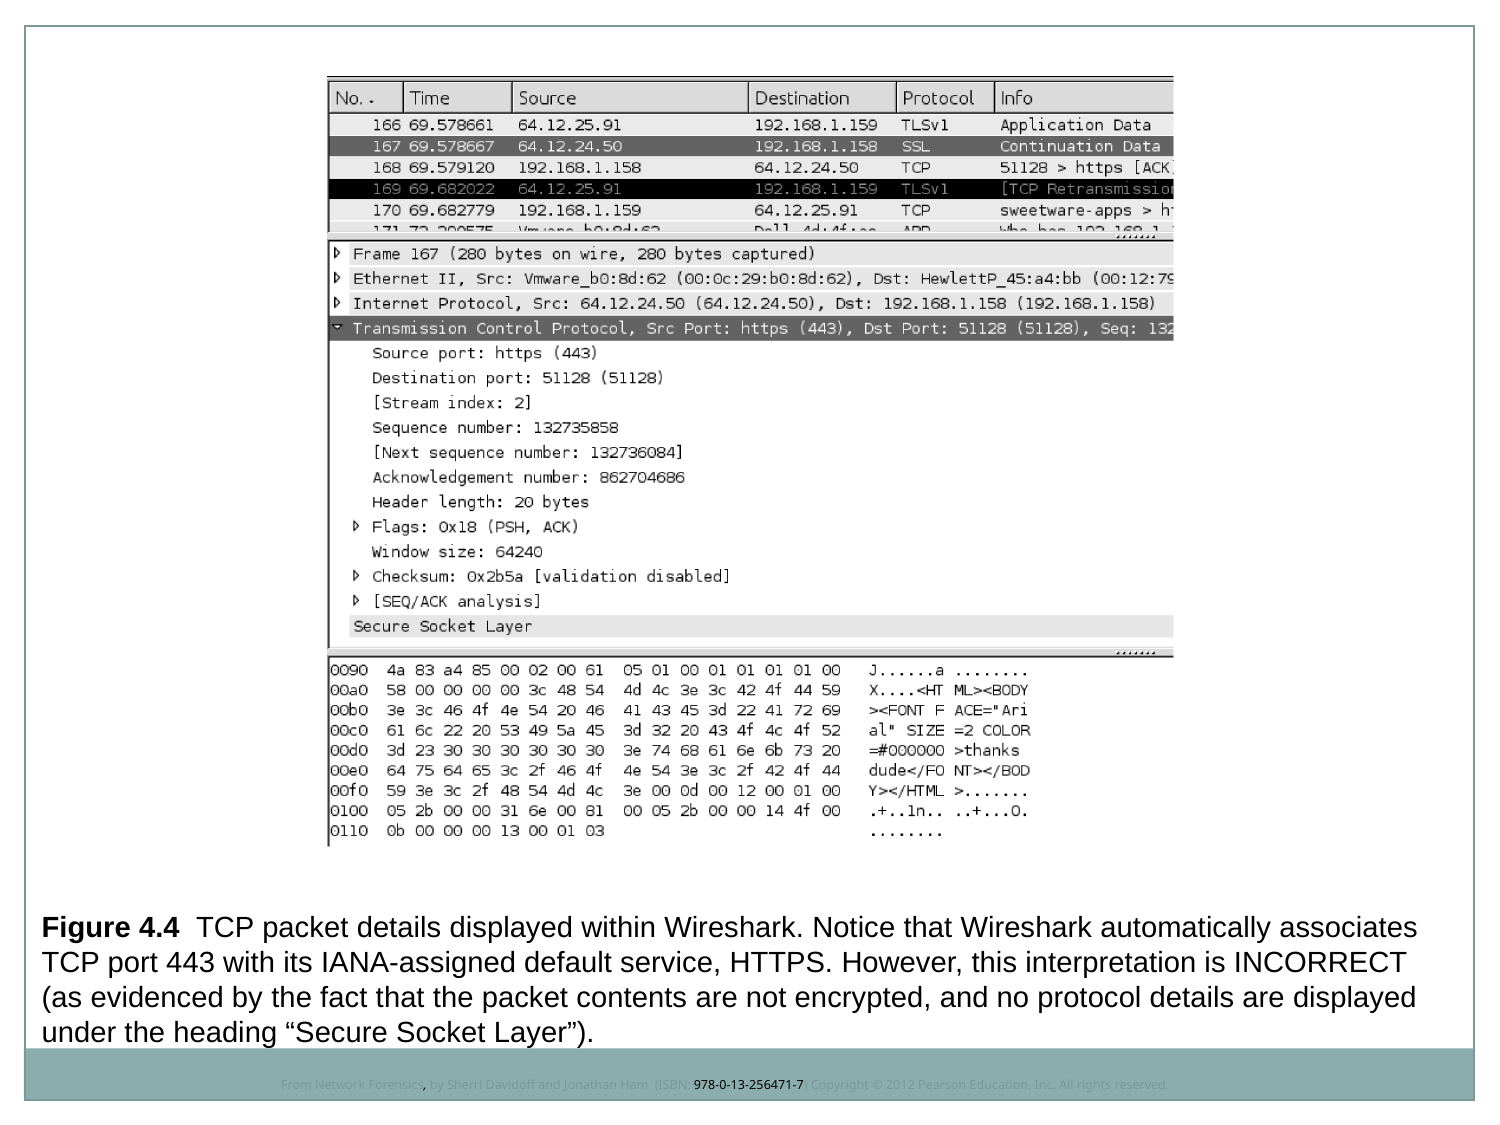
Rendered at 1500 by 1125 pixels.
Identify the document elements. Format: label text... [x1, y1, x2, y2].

picture [311, 59, 1189, 862]
text_box Figure 4.4 TCP packet details displayed within Wireshark. Notice that Wireshark automatically associates TCP port 443 with its IANA-assigned default service, HTTPS. However, this interpretation is INCORRECT (as evidenced by the fact that the packet contents are not encrypted, and no protocol details are displayed under the heading “Secure Socket Layer”). [26, 901, 1435, 1057]
title From Network Forensics, by Sherri Davidoff and Jonathan Ham (ISBN: 978-0-13-256471-7) Copyright © 2012 Pearson Education, Inc. All rights reserved. [0, 1062, 1450, 1100]
